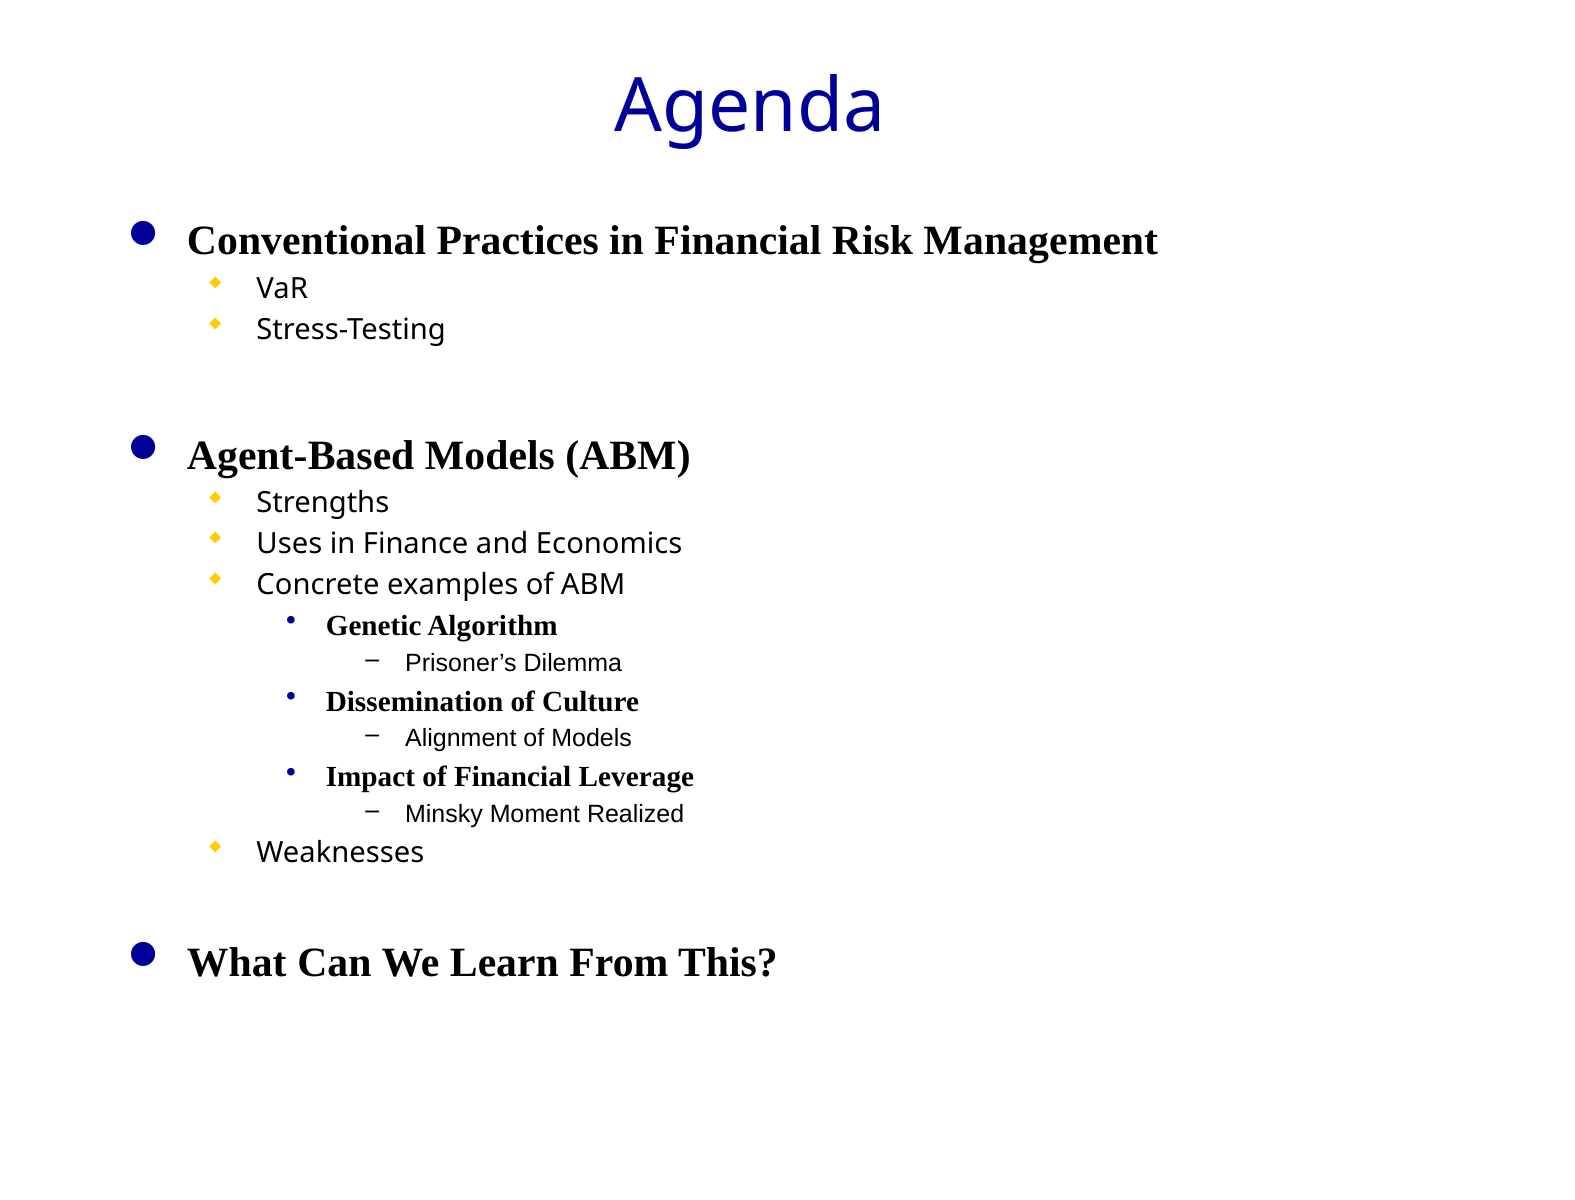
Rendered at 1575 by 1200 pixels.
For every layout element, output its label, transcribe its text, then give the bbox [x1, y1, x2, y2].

title Agenda [112, 12, 1388, 137]
list Conventional Practices in Financial Risk Management VaR Stress-Testing Agent-Based Models (ABM) Strengths Uses in Finance and Economics Concrete examples of ABM Genetic Algorithm Prisoner’s Dilemma Dissemination of Culture Alignment of Models Impact of Financial Leverage Minsky Moment Realized Weaknesses What Can We Learn From This? [112, 137, 1525, 813]
